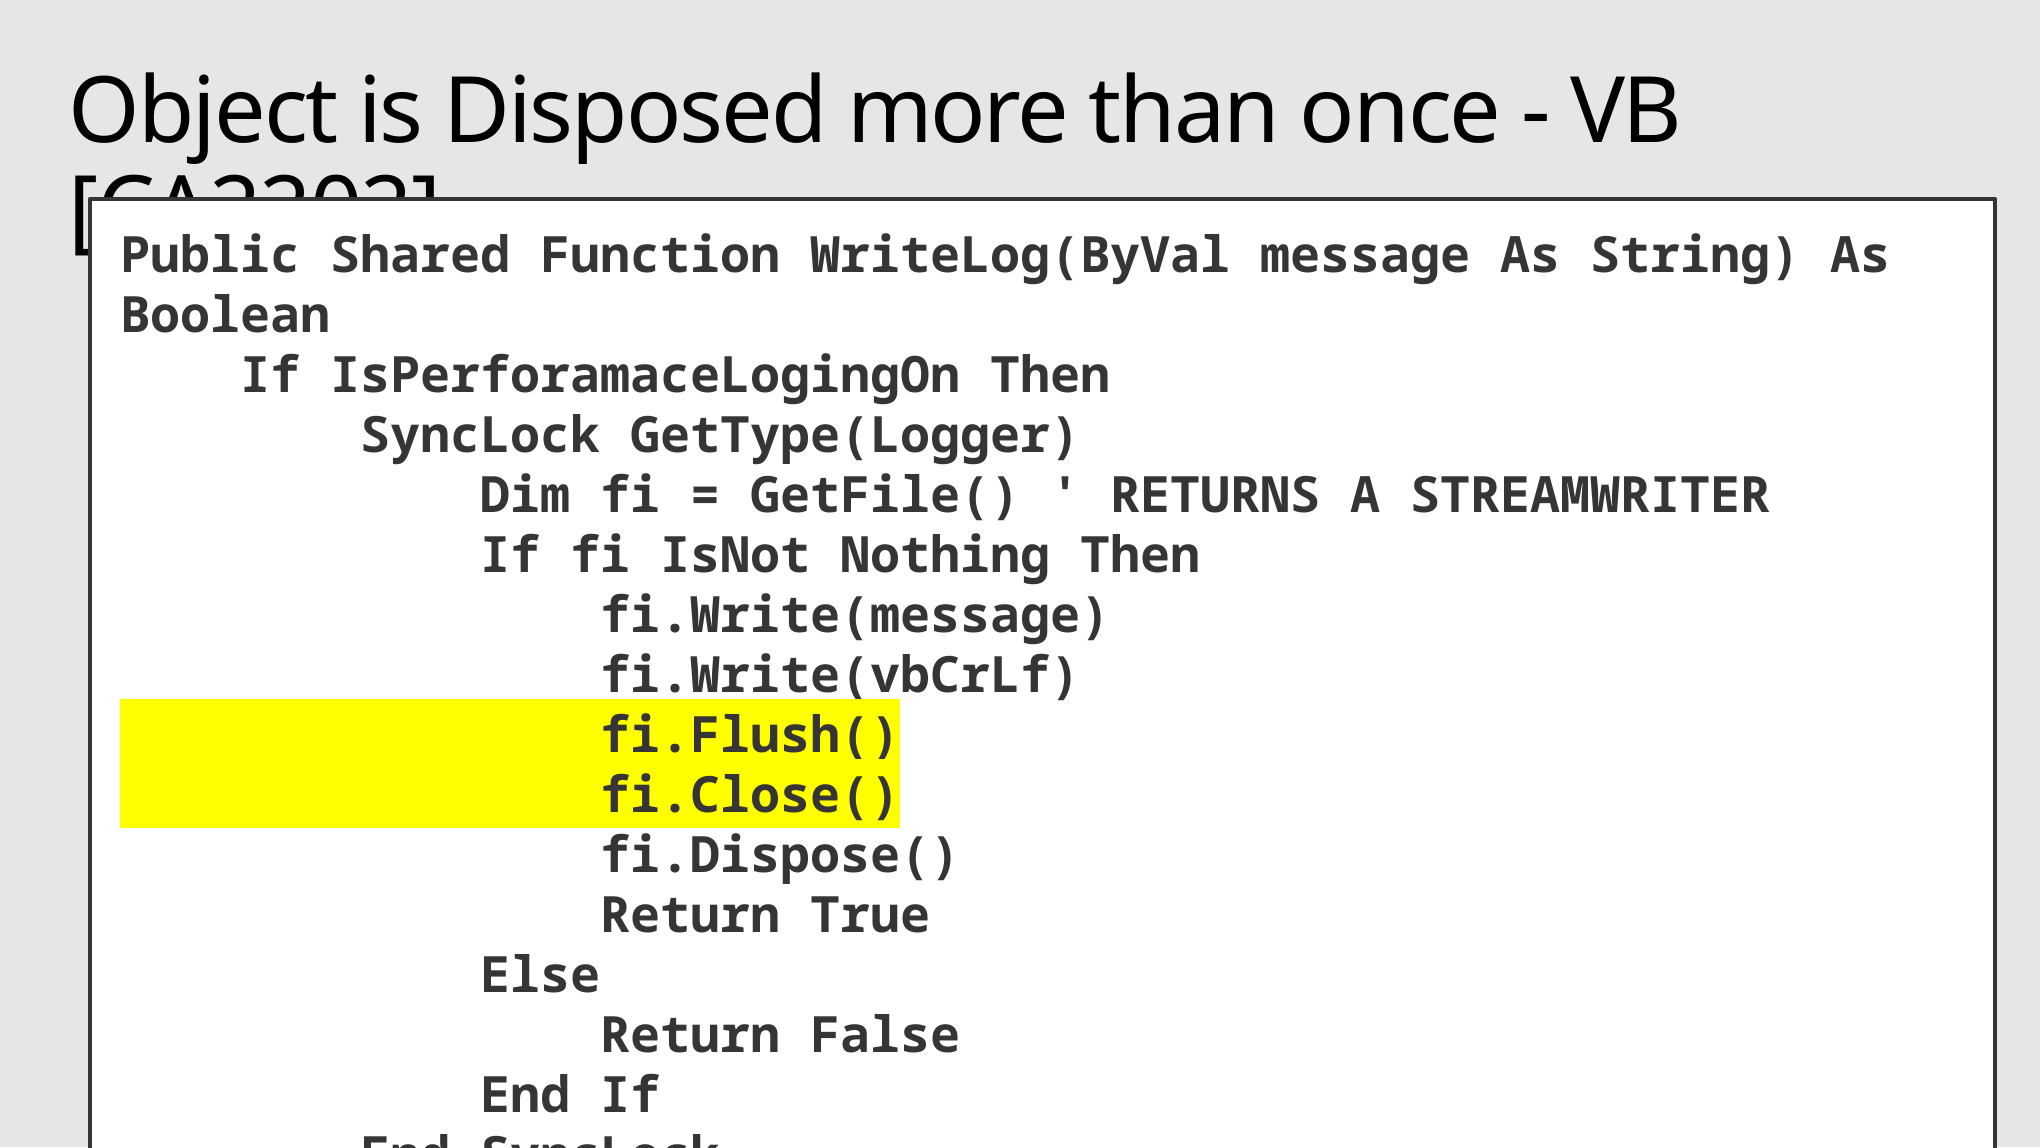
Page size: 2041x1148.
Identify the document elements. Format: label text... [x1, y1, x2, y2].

title Object is Disposed more than once - VB [CA2202] [45, 48, 1996, 199]
text_box Public Shared Function WriteLog(ByVal message As String) As Boolean If IsPerforamaceLogingOn Then SyncLock GetType(Logger) Dim fi = GetFile() ' RETURNS A STREAMWRITER If fi IsNot Nothing Then fi.Write(message) fi.Write(vbCrLf) fi.Flush() fi.Close() fi.Dispose() Return True Else Return False End If End SyncLock End If End Function [90, 198, 1996, 1148]
